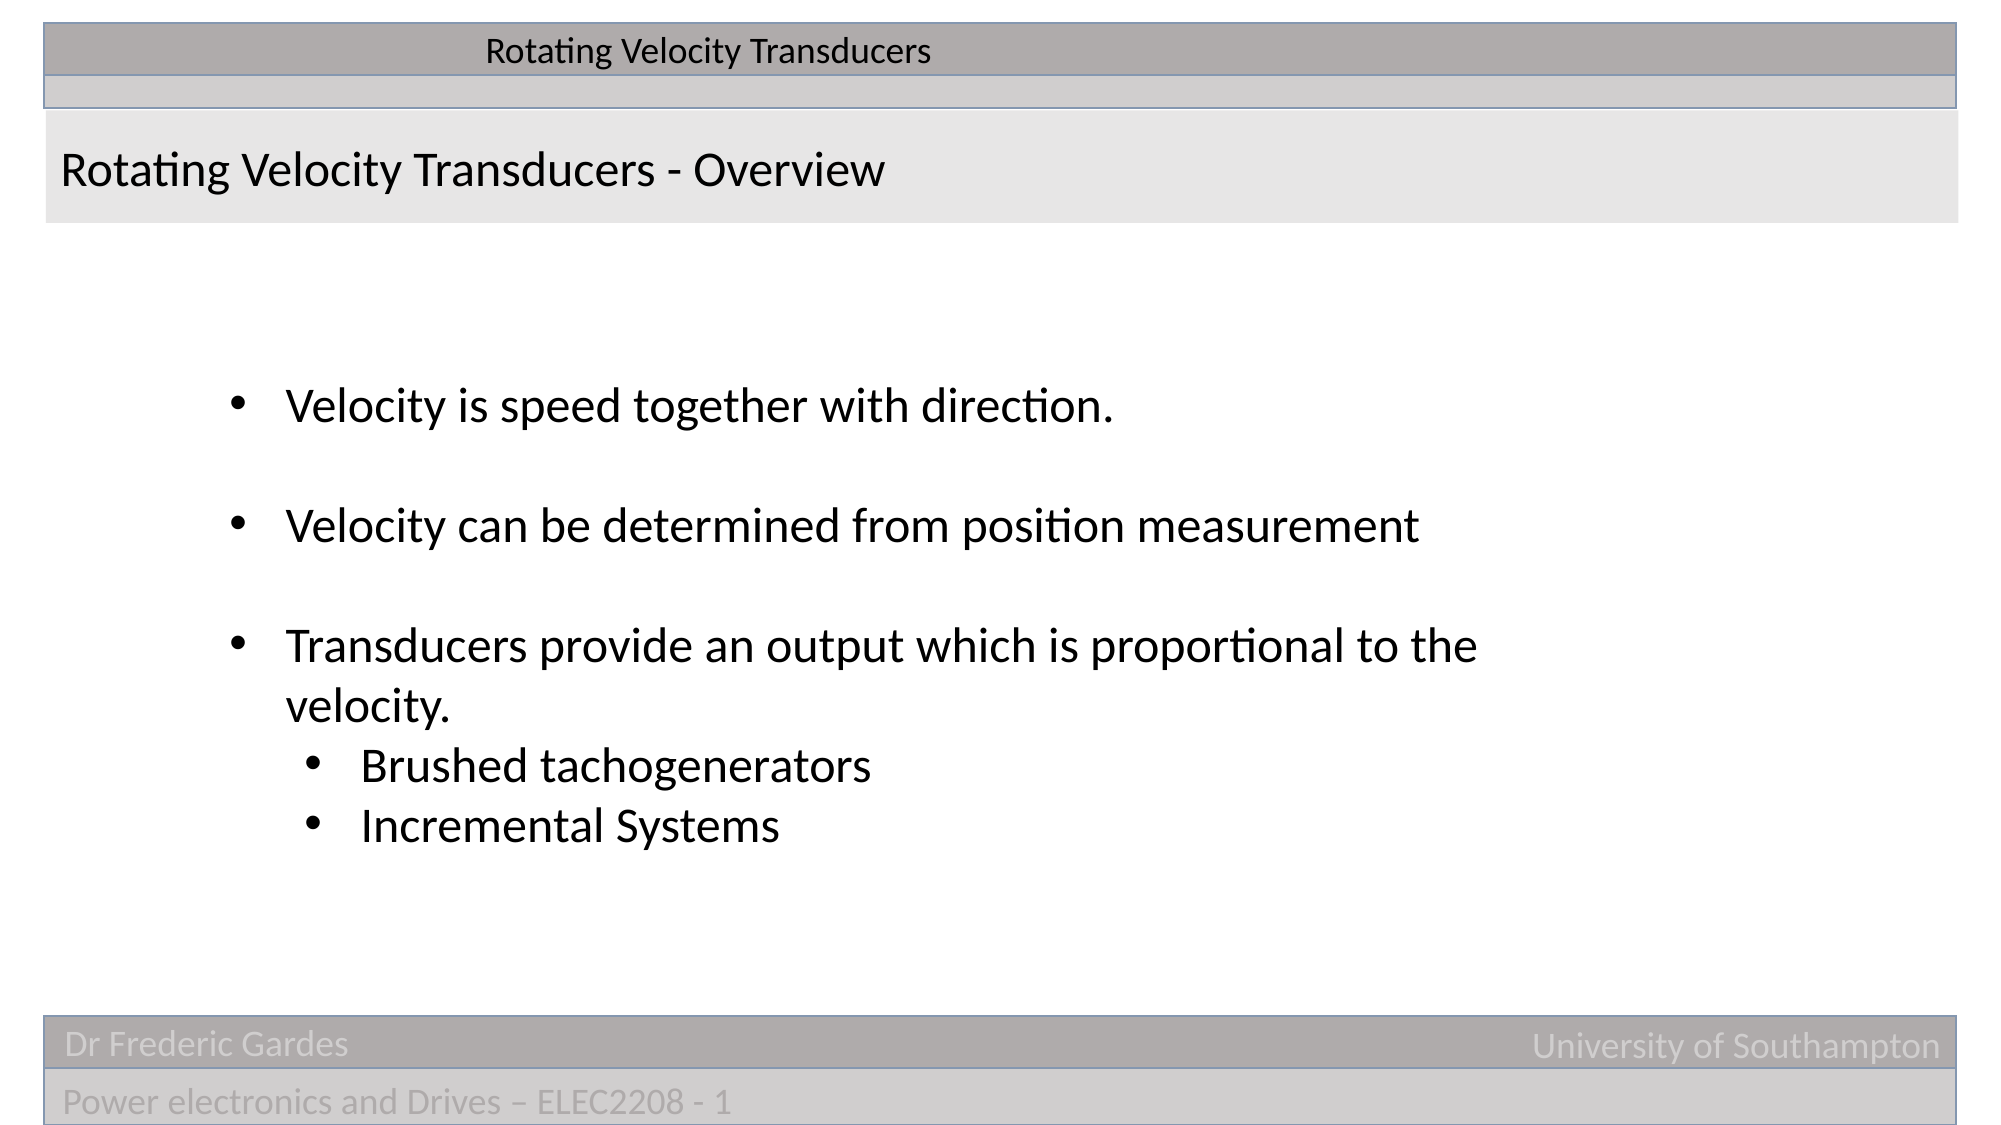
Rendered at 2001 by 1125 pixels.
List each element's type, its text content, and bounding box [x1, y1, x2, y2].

text_box Rotating Velocity Transducers - Overview [45, 109, 1959, 224]
text_box Velocity is speed together with direction. Velocity can be determined from position measurement Transducers provide an output which is proportional to the velocity. Brushed tachogenerators Incremental Systems [214, 364, 1607, 860]
text_box Rotating Velocity Transducers [470, 18, 948, 79]
